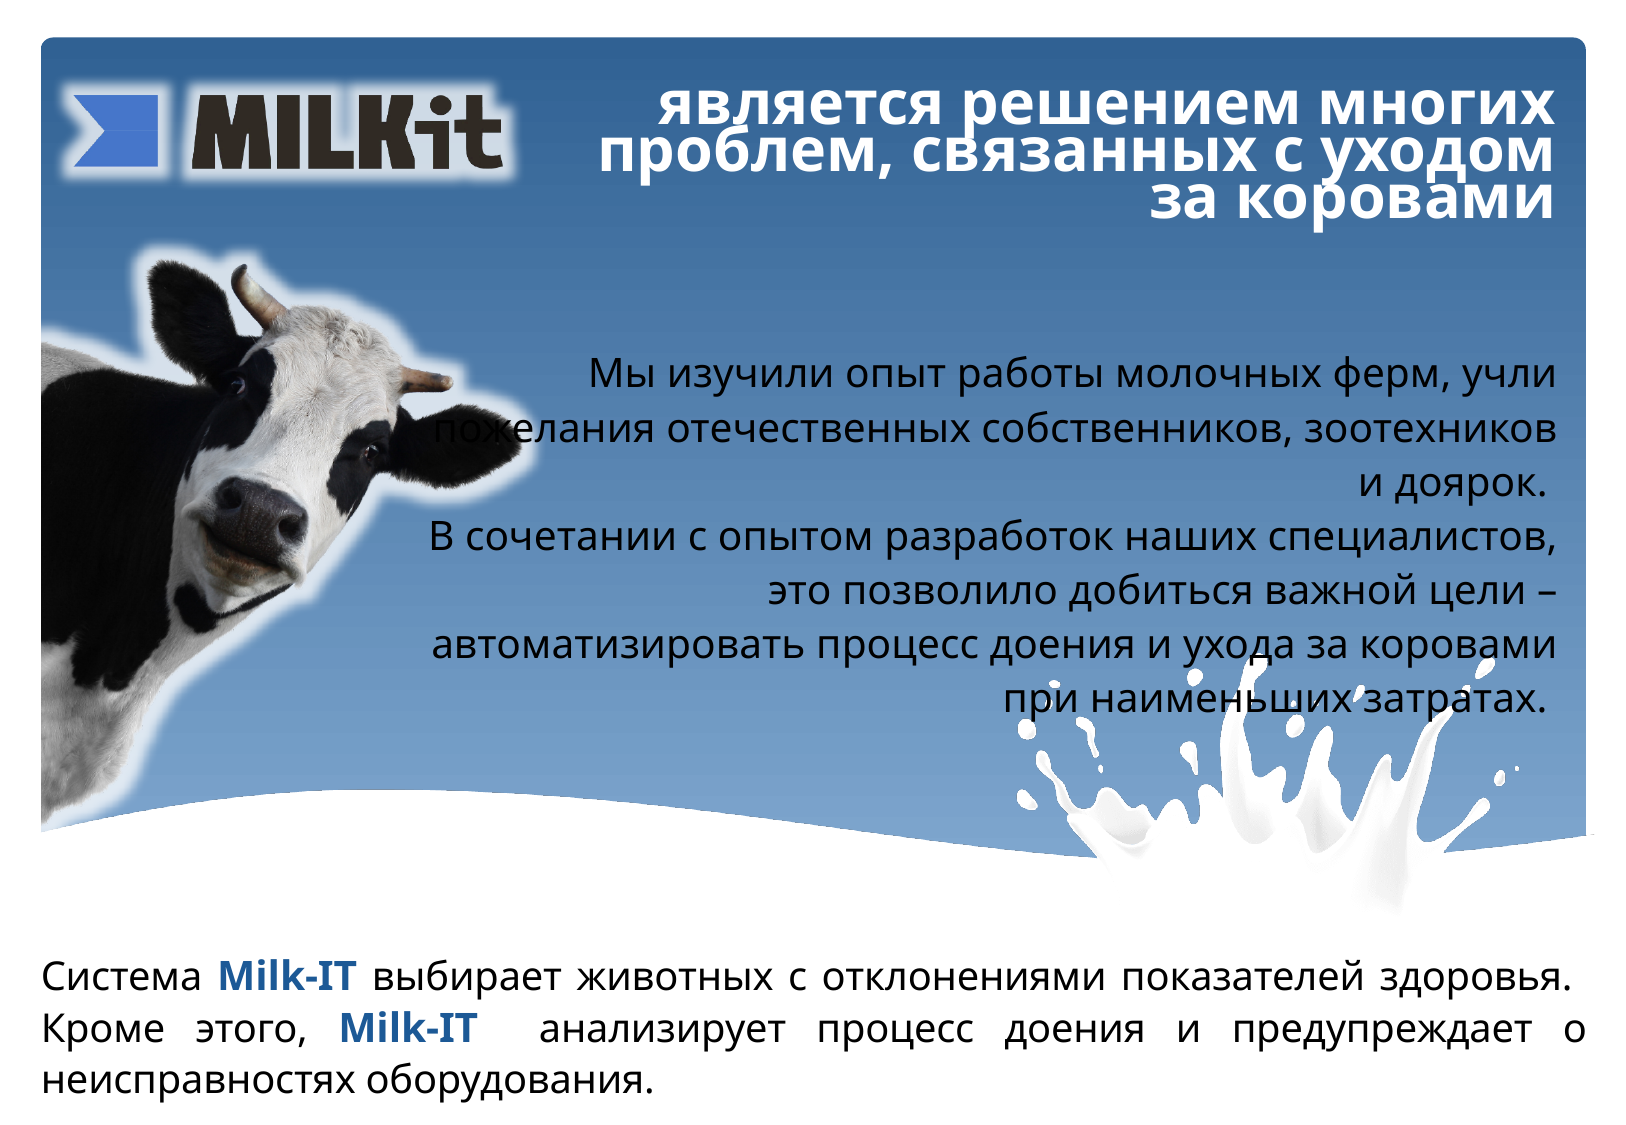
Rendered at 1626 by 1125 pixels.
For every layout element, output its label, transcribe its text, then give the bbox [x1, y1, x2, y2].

picture [40, 235, 1595, 1020]
picture [73, 95, 504, 169]
text_box Мы изучили опыт работы молочных ферм, учли пожелания отечественных собственников, зоотехников и доярок. В сочетании с опытом разработок наших специалистов, это позволило добиться важной цели – автоматизировать процесс доения и ухода за коровами при наименьших затратах. [570, 334, 1574, 652]
text_box является решением многих проблем, связанных с уходом за коровами [502, 82, 1569, 238]
text_box Система Milk-IT выбирает животных с отклонениями показателей здоровья. Кроме этого, Milk-IT анализирует процесс доения и предупреждает о неисправностях оборудования. [26, 938, 1602, 1109]
